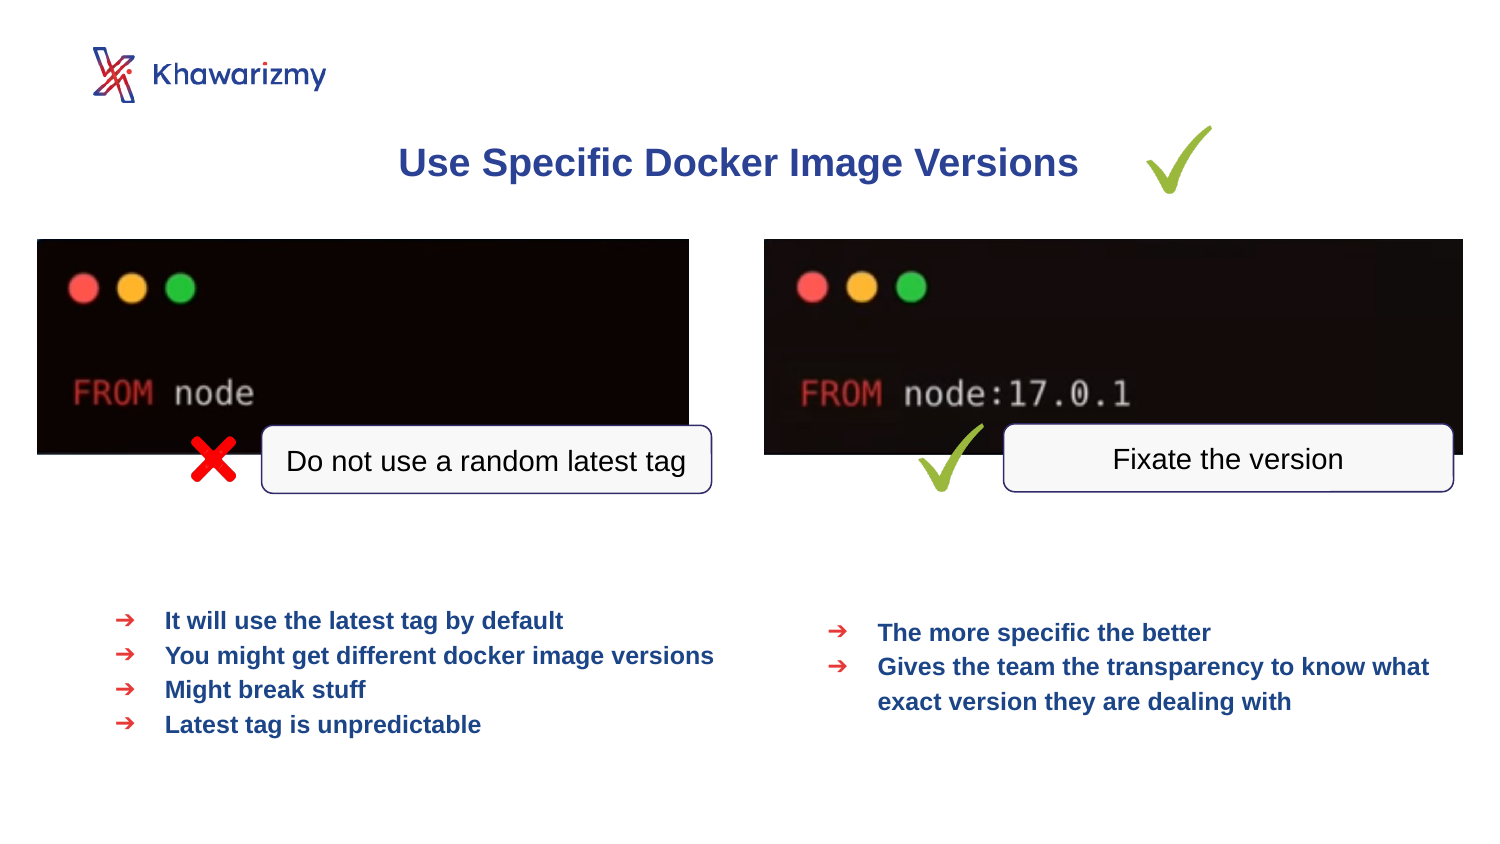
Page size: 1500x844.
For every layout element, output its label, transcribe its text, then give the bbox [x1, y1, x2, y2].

picture [36, 239, 689, 485]
text_box Fixate the version [1003, 463, 1454, 492]
picture [93, 47, 326, 103]
text_box Do not use a random latest tag [261, 425, 712, 494]
text_box Use Specific Docker Image Versions [202, 121, 1275, 200]
picture [1146, 125, 1213, 194]
text_box The more specific the better Gives the team the transparency to know what exact version they are dealing with [787, 596, 1477, 795]
picture [763, 239, 1463, 493]
text_box It will use the latest tag by default You might get different docker image versions Might break stuff Latest tag is unpredictable [74, 585, 765, 784]
